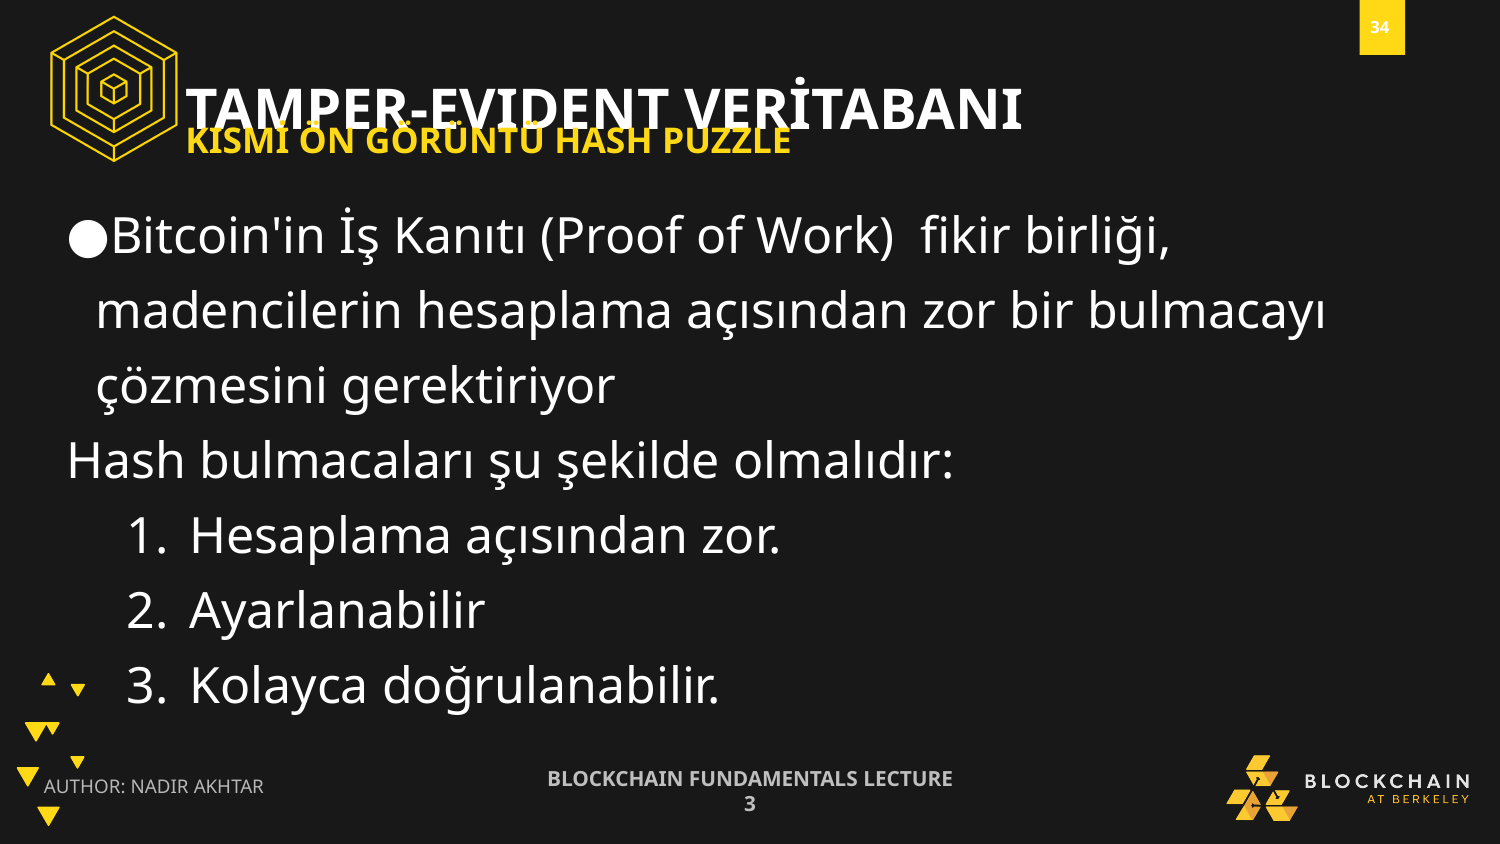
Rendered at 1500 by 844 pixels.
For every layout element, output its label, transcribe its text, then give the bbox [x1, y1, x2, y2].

picture [17, 0, 201, 183]
text_box AUTHOR: NADIR AKHTAR [38, 747, 369, 834]
text_box TAMPER-EVIDENT VERİTABANI [179, 66, 1378, 129]
text_box BLOCKCHAIN FUNDAMENTALS LECTURE 3 [536, 747, 964, 834]
picture [1213, 738, 1493, 837]
text_box Bitcoin'in İş Kanıtı (Proof of Work) fikir birliği, madencilerin hesaplama açısından zor bir bulmacayı çözmesini gerektiriyor Hash bulmacaları şu şekilde olmalıdır: Hesaplama açısından zor. Ayarlanabilir Kolayca doğrulanabilir. [66, 188, 1434, 748]
text_box KISMİ ÖN GÖRÜNTÜ HASH PUZZLE [179, 108, 843, 171]
